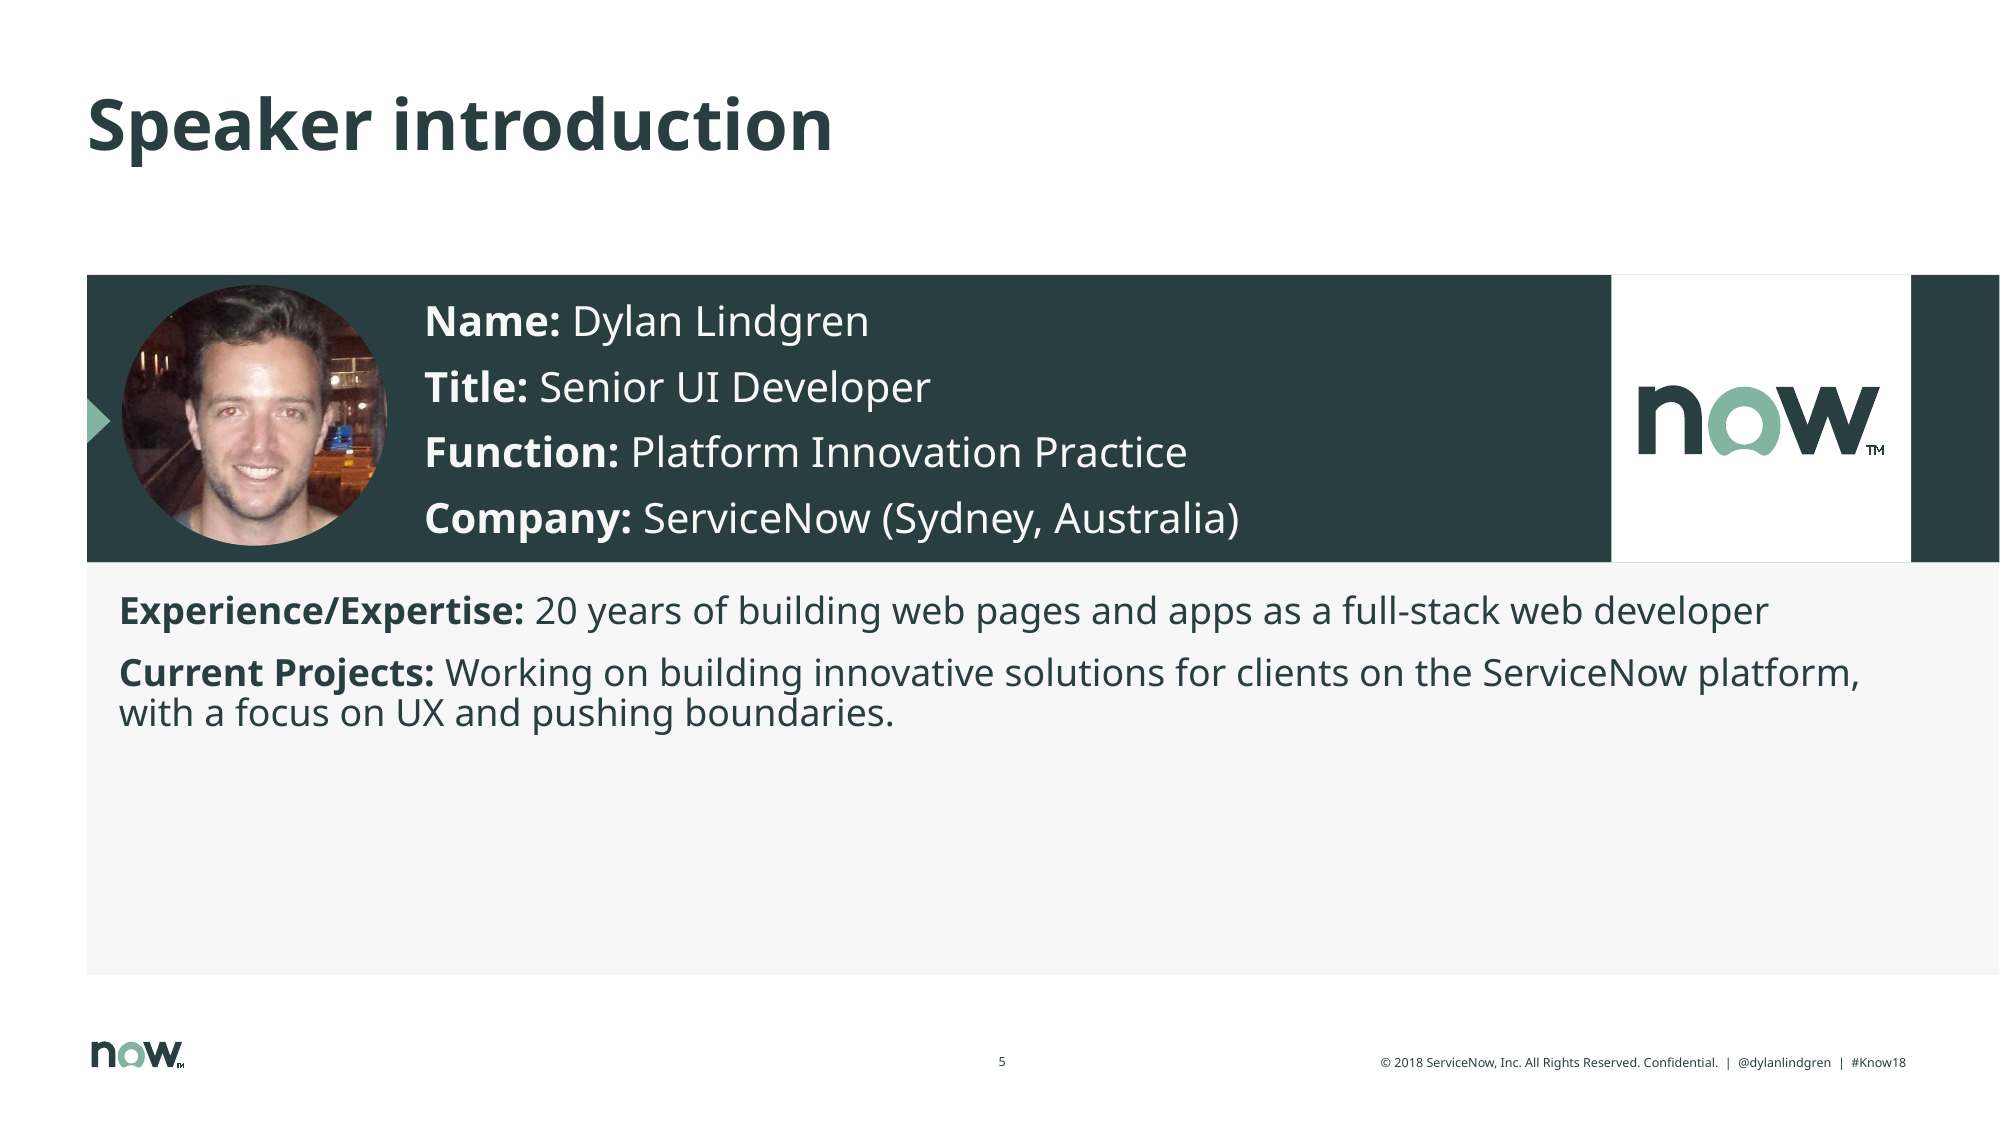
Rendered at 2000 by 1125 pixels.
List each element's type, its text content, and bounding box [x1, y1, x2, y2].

picture [121, 284, 388, 546]
title Speaker introduction [72, 56, 1908, 166]
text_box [1638, 385, 1885, 457]
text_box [86, 274, 2000, 563]
text_box Experience/Expertise: 20 years of building web pages and apps as a full-stack web developer Current Projects: Working on building innovative solutions for clients on the ServiceNow platform, with a focus on UX and pushing boundaries. [87, 563, 2000, 975]
